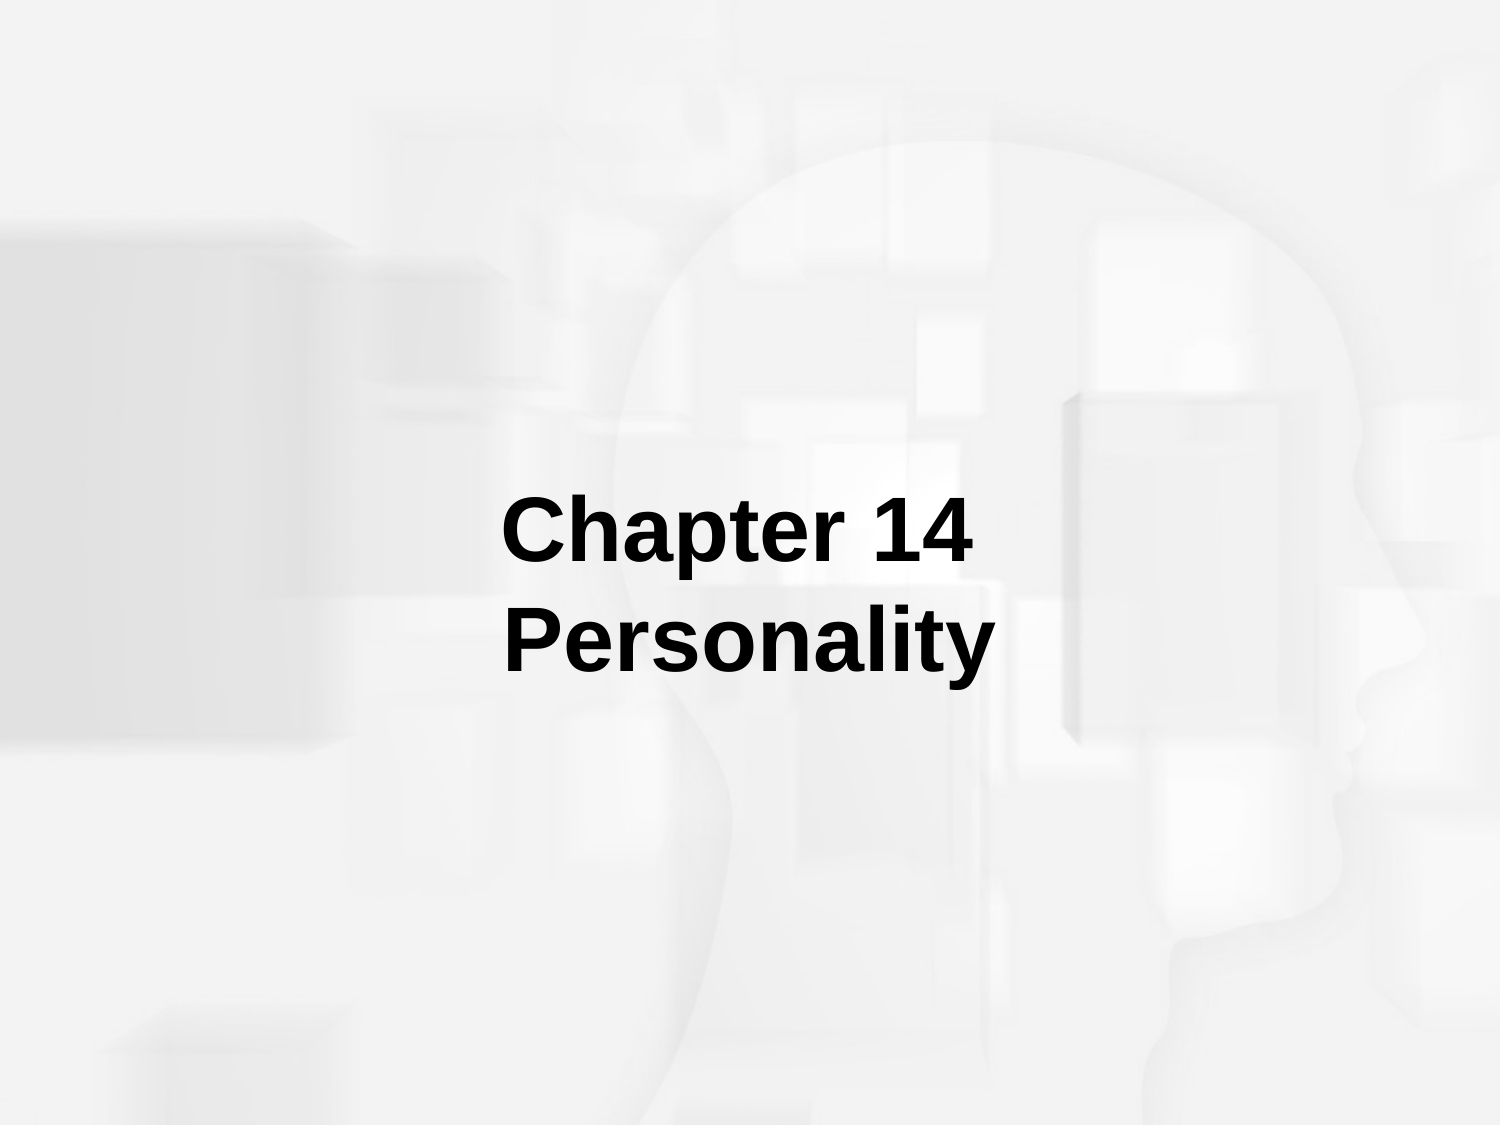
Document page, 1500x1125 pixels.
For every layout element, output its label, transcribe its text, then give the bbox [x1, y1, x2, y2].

title Chapter 14 Personality [112, 462, 1388, 651]
picture [0, 0, 1500, 1125]
